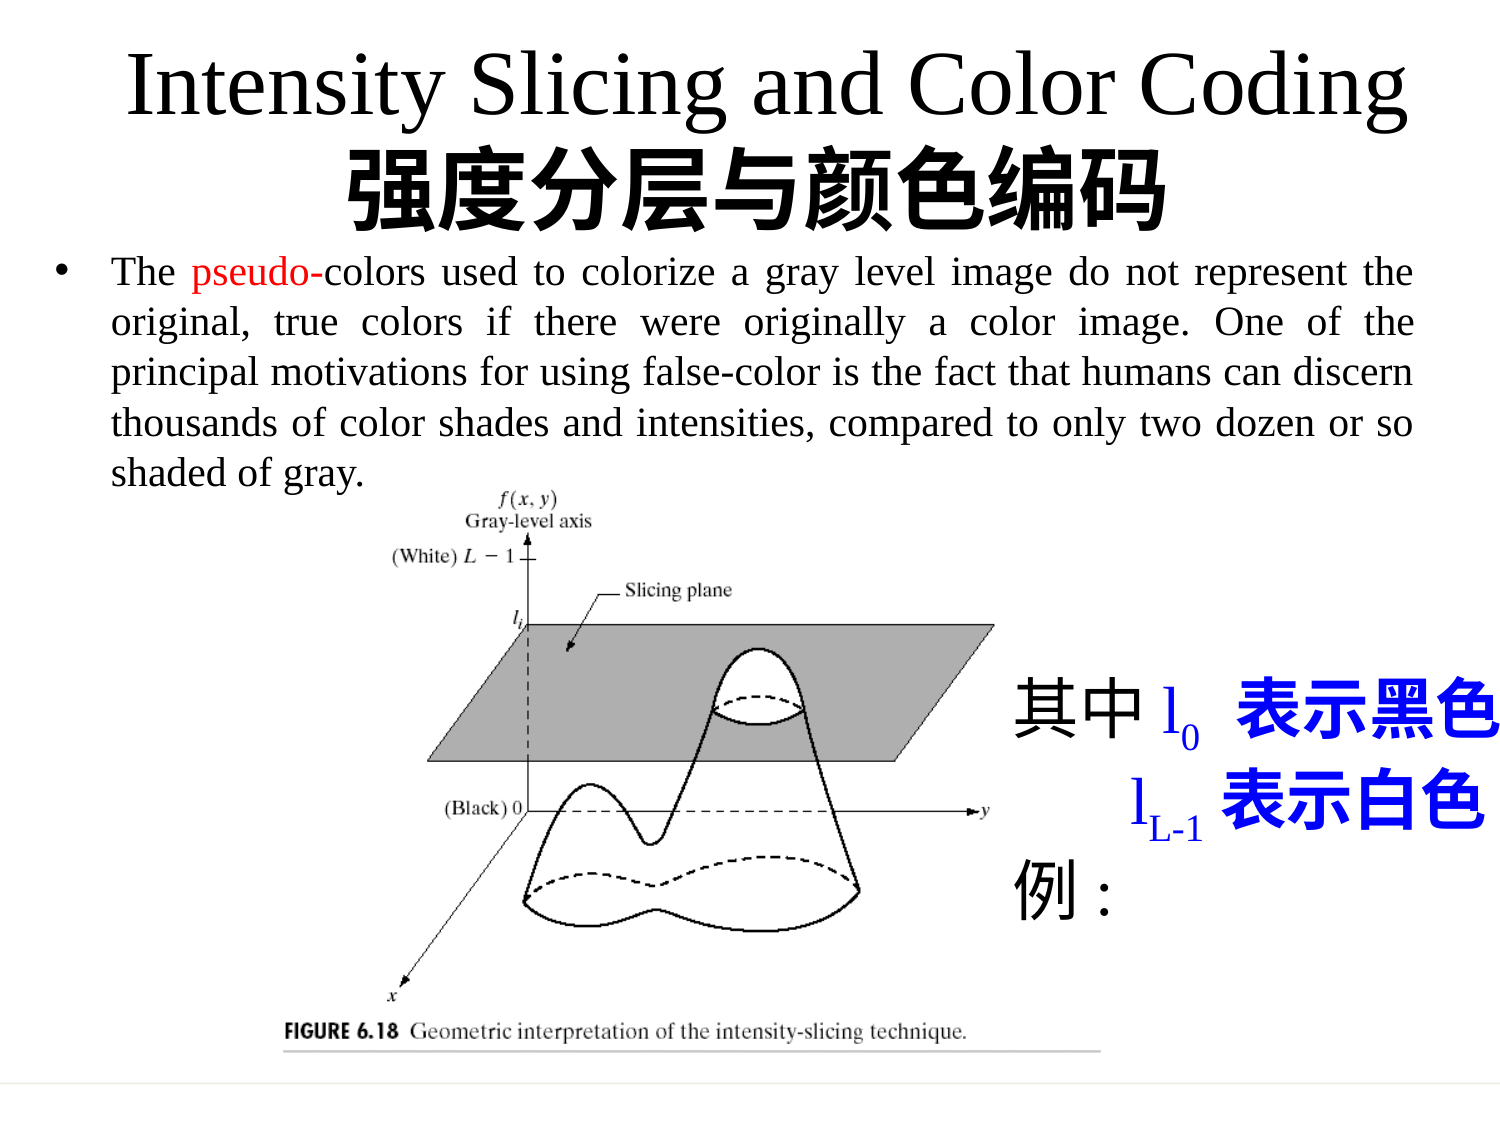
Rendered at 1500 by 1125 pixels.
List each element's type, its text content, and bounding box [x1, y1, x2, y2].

list The pseudo-colors used to colorize a gray level image do not represent the original, true colors if there were originally a color image. One of the principal motivations for using false-color is the fact that humans can discern thousands of color shades and intensities, compared to only two dozen or so shaded of gray. [39, 236, 1431, 1053]
text_box 其中l0 表示黑色 lL-1表示白色 例: [1116, 659, 1500, 937]
picture [272, 475, 1111, 1059]
text_box Intensity Slicing and Color Coding 强度分层与颜色编码 [110, 15, 1427, 236]
